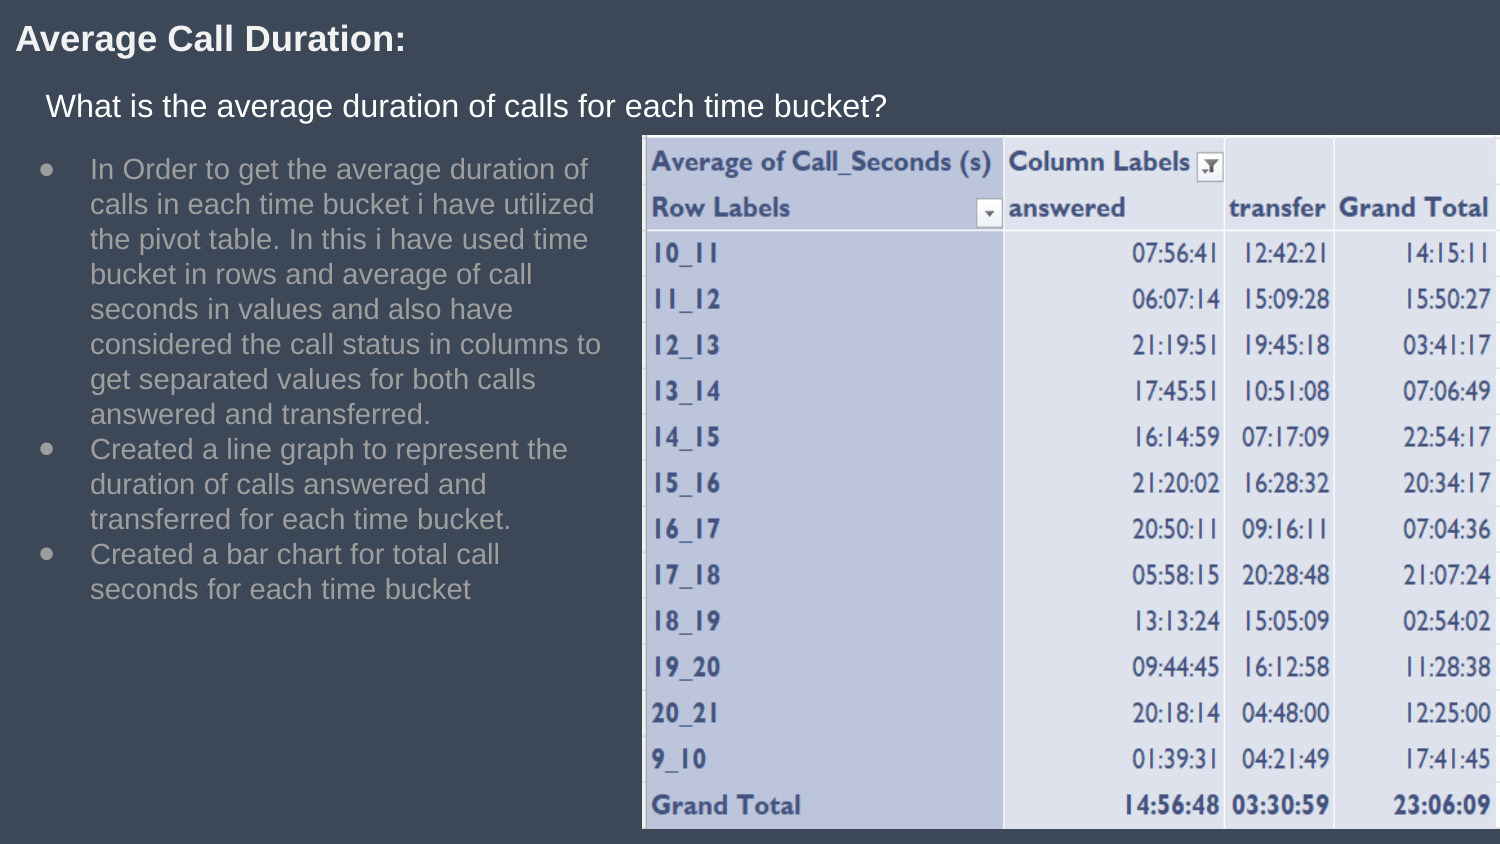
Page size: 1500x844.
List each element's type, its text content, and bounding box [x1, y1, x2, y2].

text_box What is the average duration of calls for each time bucket? [21, 70, 1474, 136]
text_box Average Call Duration: [0, 0, 598, 54]
picture [642, 135, 1500, 829]
text_box In Order to get the average duration of calls in each time bucket i have utilized the pivot table. In this i have used time bucket in rows and average of call seconds in values and also have considered the call status in columns to get separated values for both calls answered and transferred. Created a line graph to represent the duration of calls answered and transferred for each time bucket. Created a bar chart for total call seconds for each time bucket [0, 135, 624, 659]
